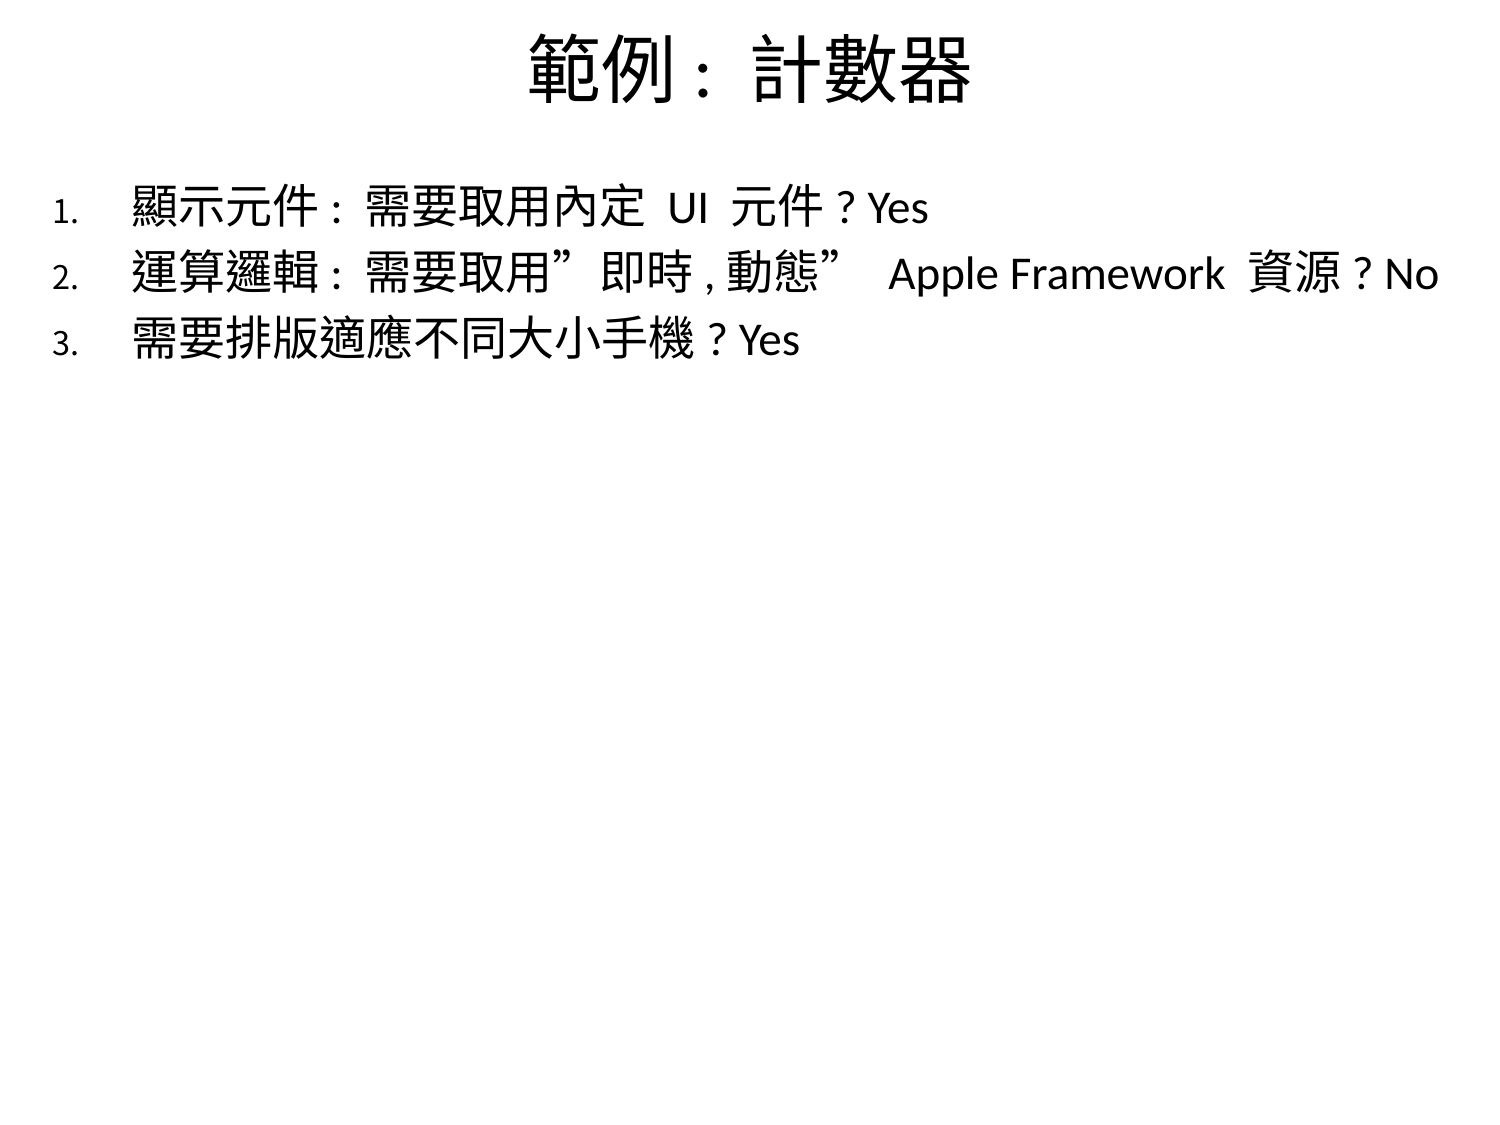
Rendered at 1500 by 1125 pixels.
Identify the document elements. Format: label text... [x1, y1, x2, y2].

list 顯示元件: 需要取用內定 UI 元件? Yes 運算邏輯: 需要取用”即時,動態” Apple Framework 資源? No 需要排版適應不同大小手機? Yes [37, 169, 1464, 383]
title 範例: 計數器 [0, 0, 1500, 137]
